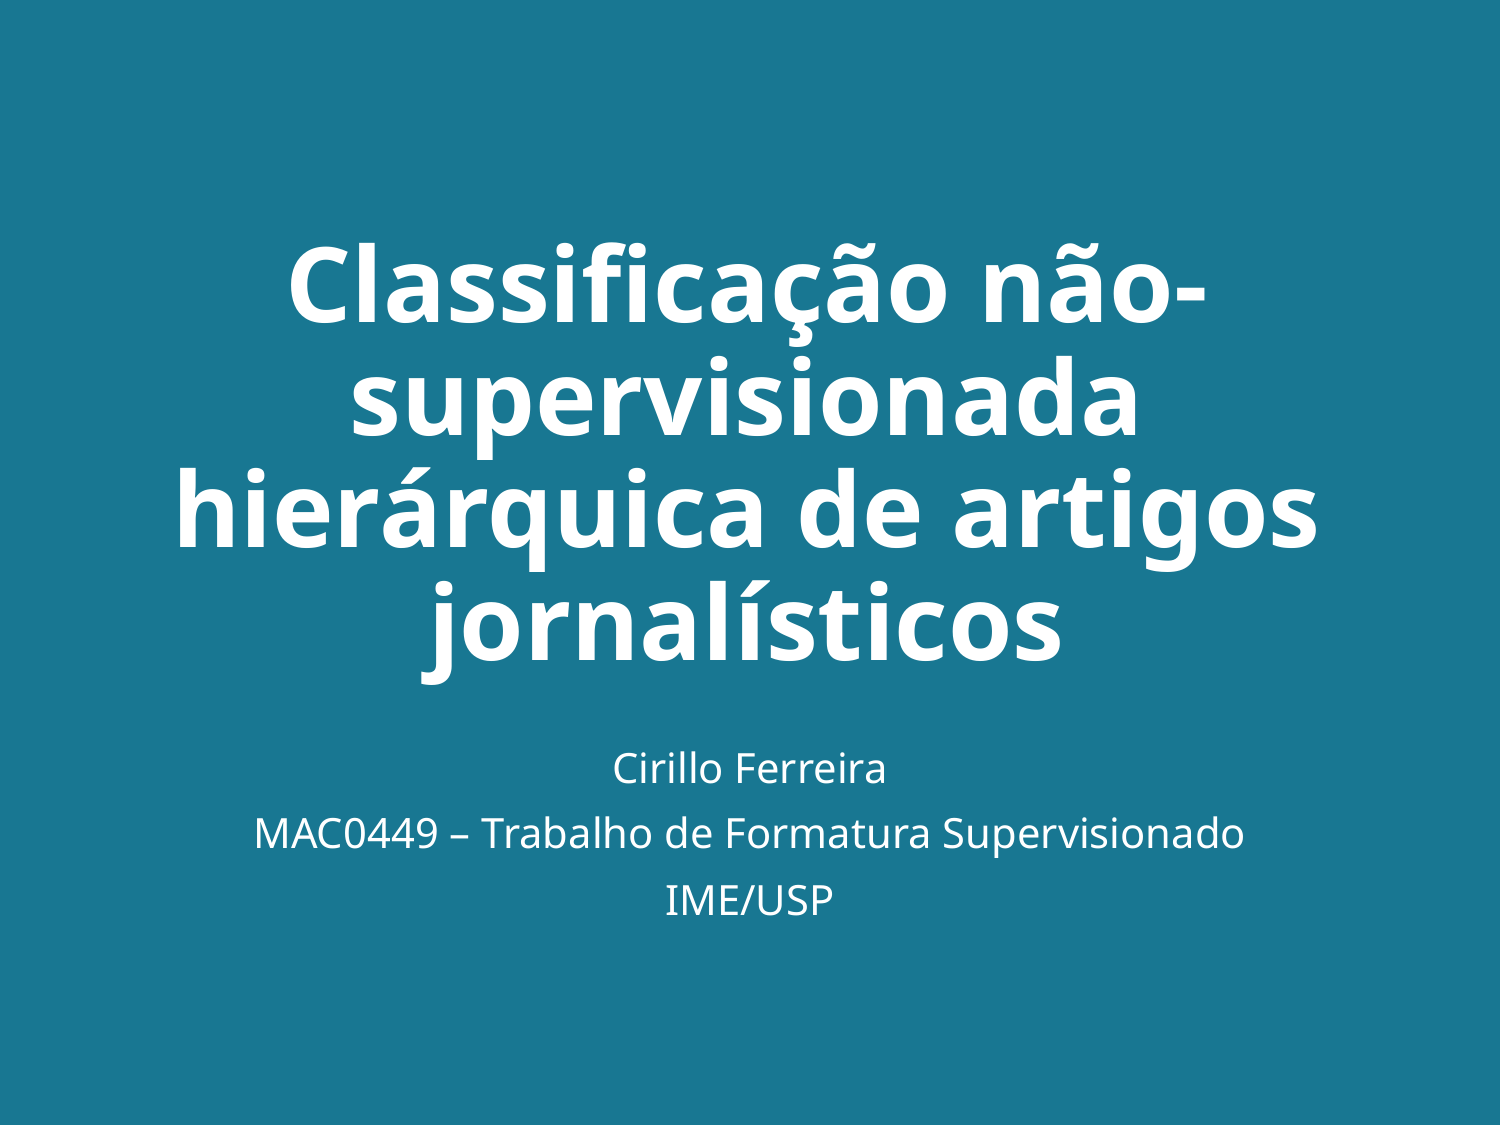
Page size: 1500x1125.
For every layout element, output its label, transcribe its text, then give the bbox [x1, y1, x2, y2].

title Classificação não-supervisionada hierárquica de artigos jornalísticos [41, 298, 1452, 691]
subtitle Cirillo Ferreira MAC0449 – Trabalho de Formatura Supervisionado IME/USP [187, 739, 1313, 1012]
